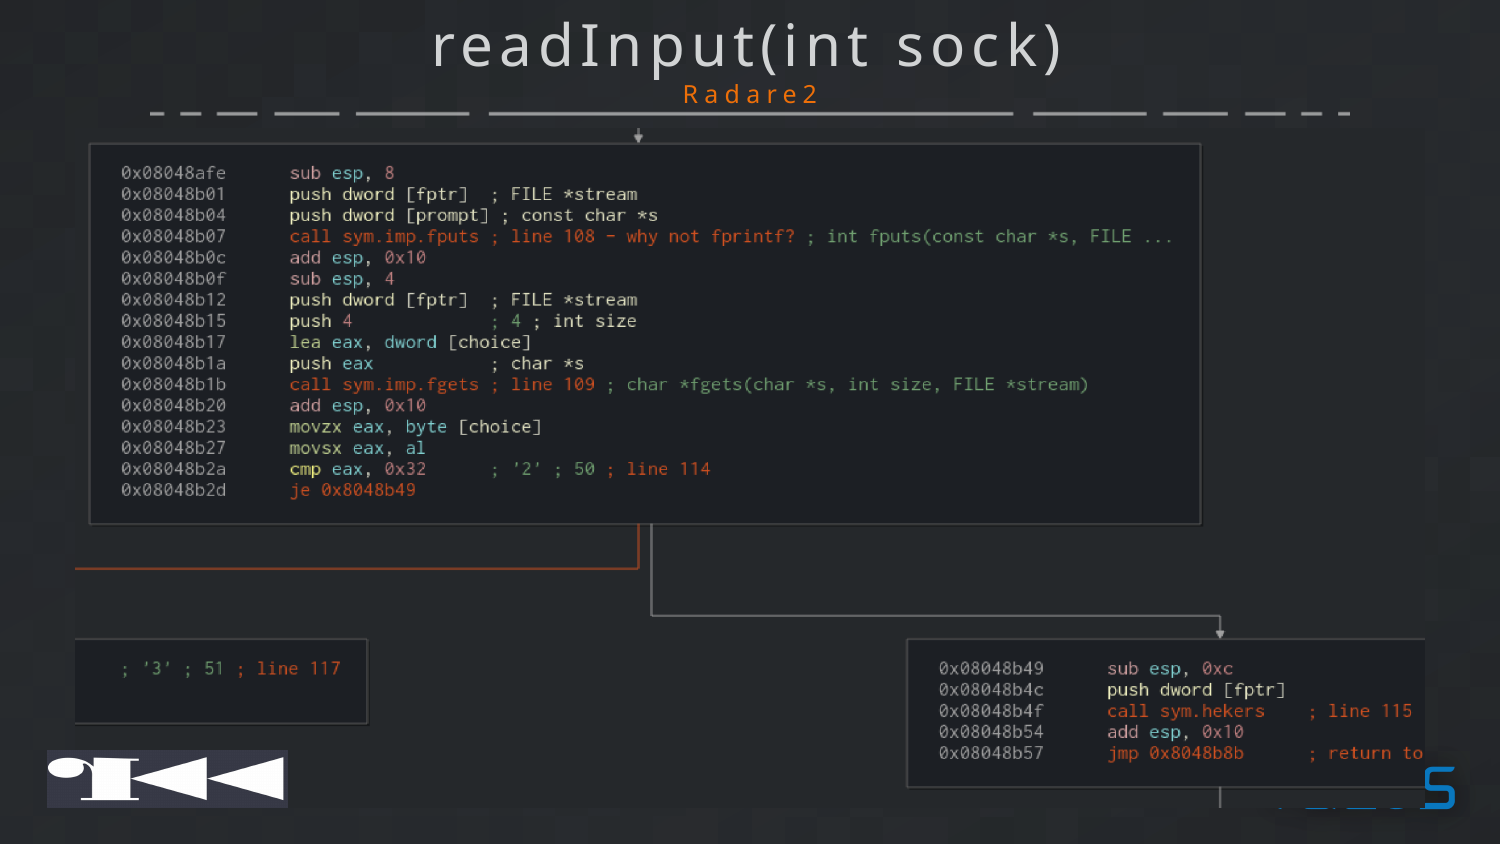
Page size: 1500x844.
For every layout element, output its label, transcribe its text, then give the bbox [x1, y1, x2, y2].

picture [47, 128, 1426, 809]
title readInput(int sock) Radare2 [75, 0, 1425, 127]
